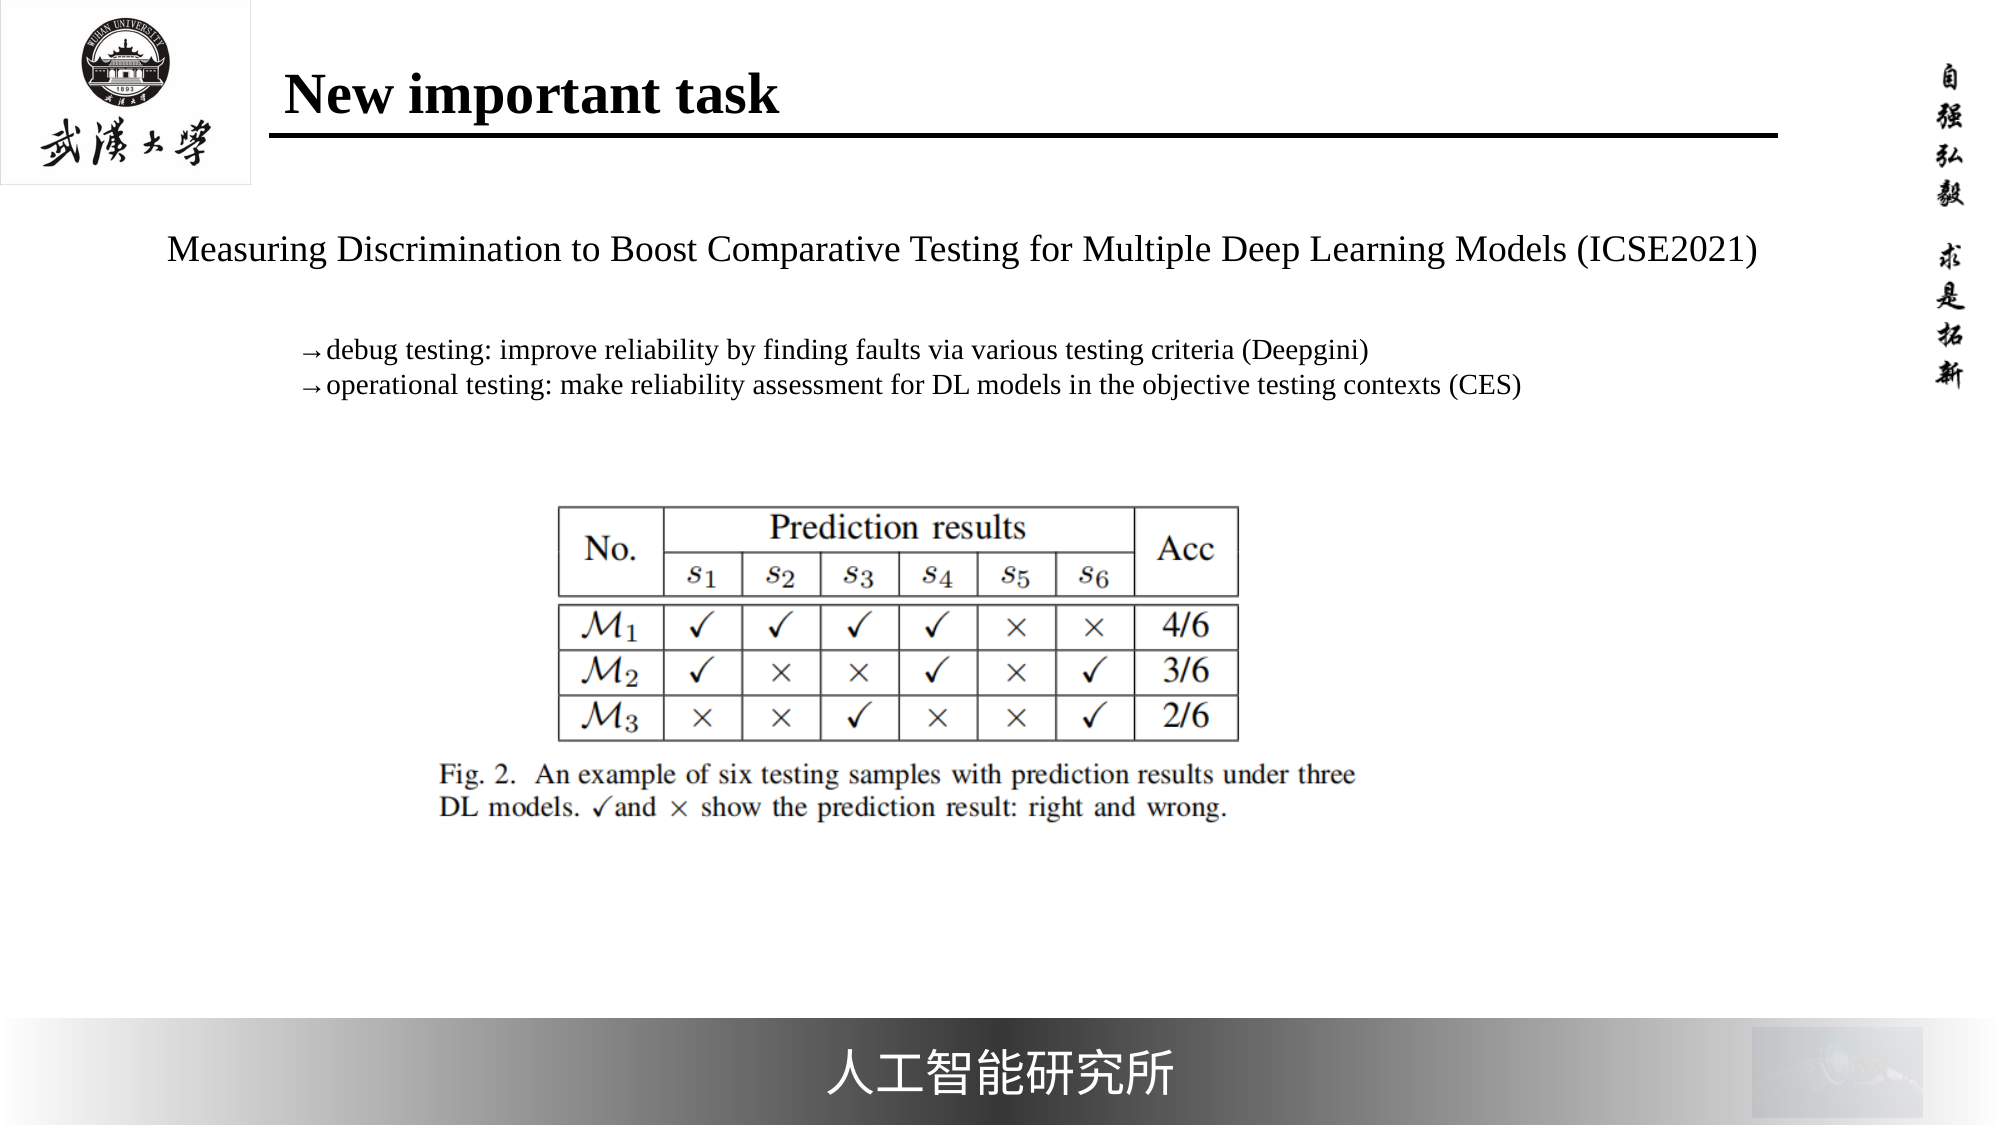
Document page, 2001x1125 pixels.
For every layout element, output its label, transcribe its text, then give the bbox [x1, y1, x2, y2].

title New important task [269, 29, 1995, 160]
text_box Measuring Discrimination to Boost Comparative Testing for Multiple Deep Learning Models (ICSE2021) [152, 216, 1840, 277]
text_box →debug testing: improve reliability by finding faults via various testing criteria (Deepgini) →operational testing: make reliability assessment for DL models in the objective testing contexts (CES) [282, 322, 1570, 408]
picture [318, 481, 1383, 850]
picture [1924, 160, 1980, 400]
slide_number [1412, 1042, 1863, 1103]
picture [0, 0, 251, 185]
